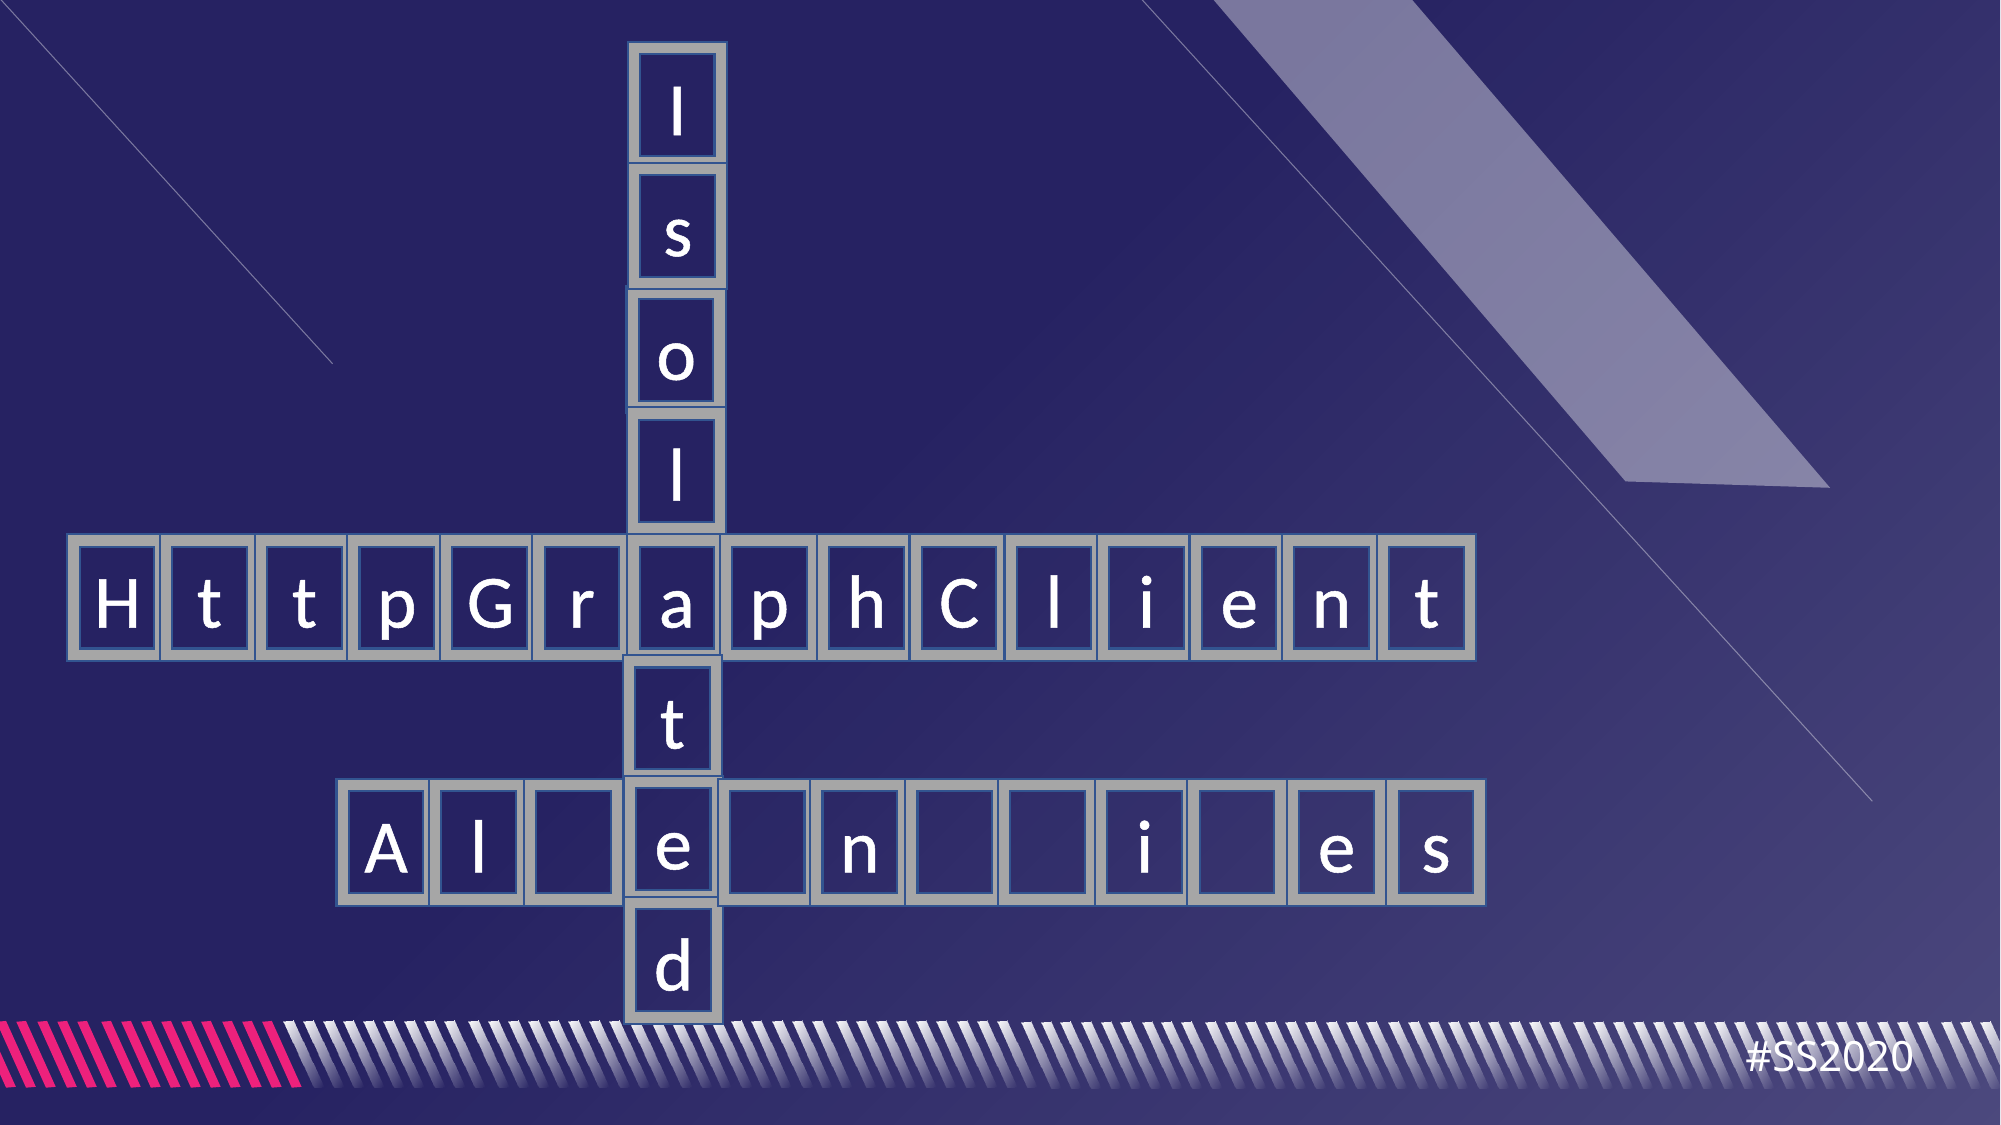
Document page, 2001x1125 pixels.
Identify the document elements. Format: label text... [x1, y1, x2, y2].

text_box d [623, 896, 724, 1025]
text_box t [159, 533, 254, 662]
text_box A [335, 778, 428, 907]
text_box h [816, 533, 908, 662]
text_box r [531, 533, 626, 662]
text_box i [1094, 778, 1186, 907]
text_box e [1288, 778, 1385, 907]
text_box e [1188, 533, 1281, 662]
text_box s [627, 162, 728, 290]
text_box n [1281, 533, 1376, 662]
text_box [523, 778, 624, 907]
text_box t [254, 533, 346, 662]
text_box [717, 778, 809, 907]
text_box H [66, 533, 159, 662]
text_box l [428, 778, 523, 907]
text_box t [1376, 533, 1477, 662]
text_box n [809, 778, 904, 907]
text_box i [1096, 533, 1188, 662]
text_box e [623, 775, 724, 896]
text_box [904, 778, 997, 907]
text_box G [439, 533, 531, 662]
text_box I [627, 41, 728, 162]
text_box o [625, 285, 727, 414]
text_box l [1003, 533, 1096, 662]
text_box p [719, 533, 816, 662]
text_box l [626, 406, 727, 535]
text_box p [346, 533, 439, 662]
text_box a [626, 535, 719, 654]
text_box C [908, 533, 1003, 662]
text_box [1186, 778, 1288, 907]
text_box s [1385, 778, 1487, 907]
text_box t [622, 654, 723, 778]
text_box [997, 778, 1094, 907]
